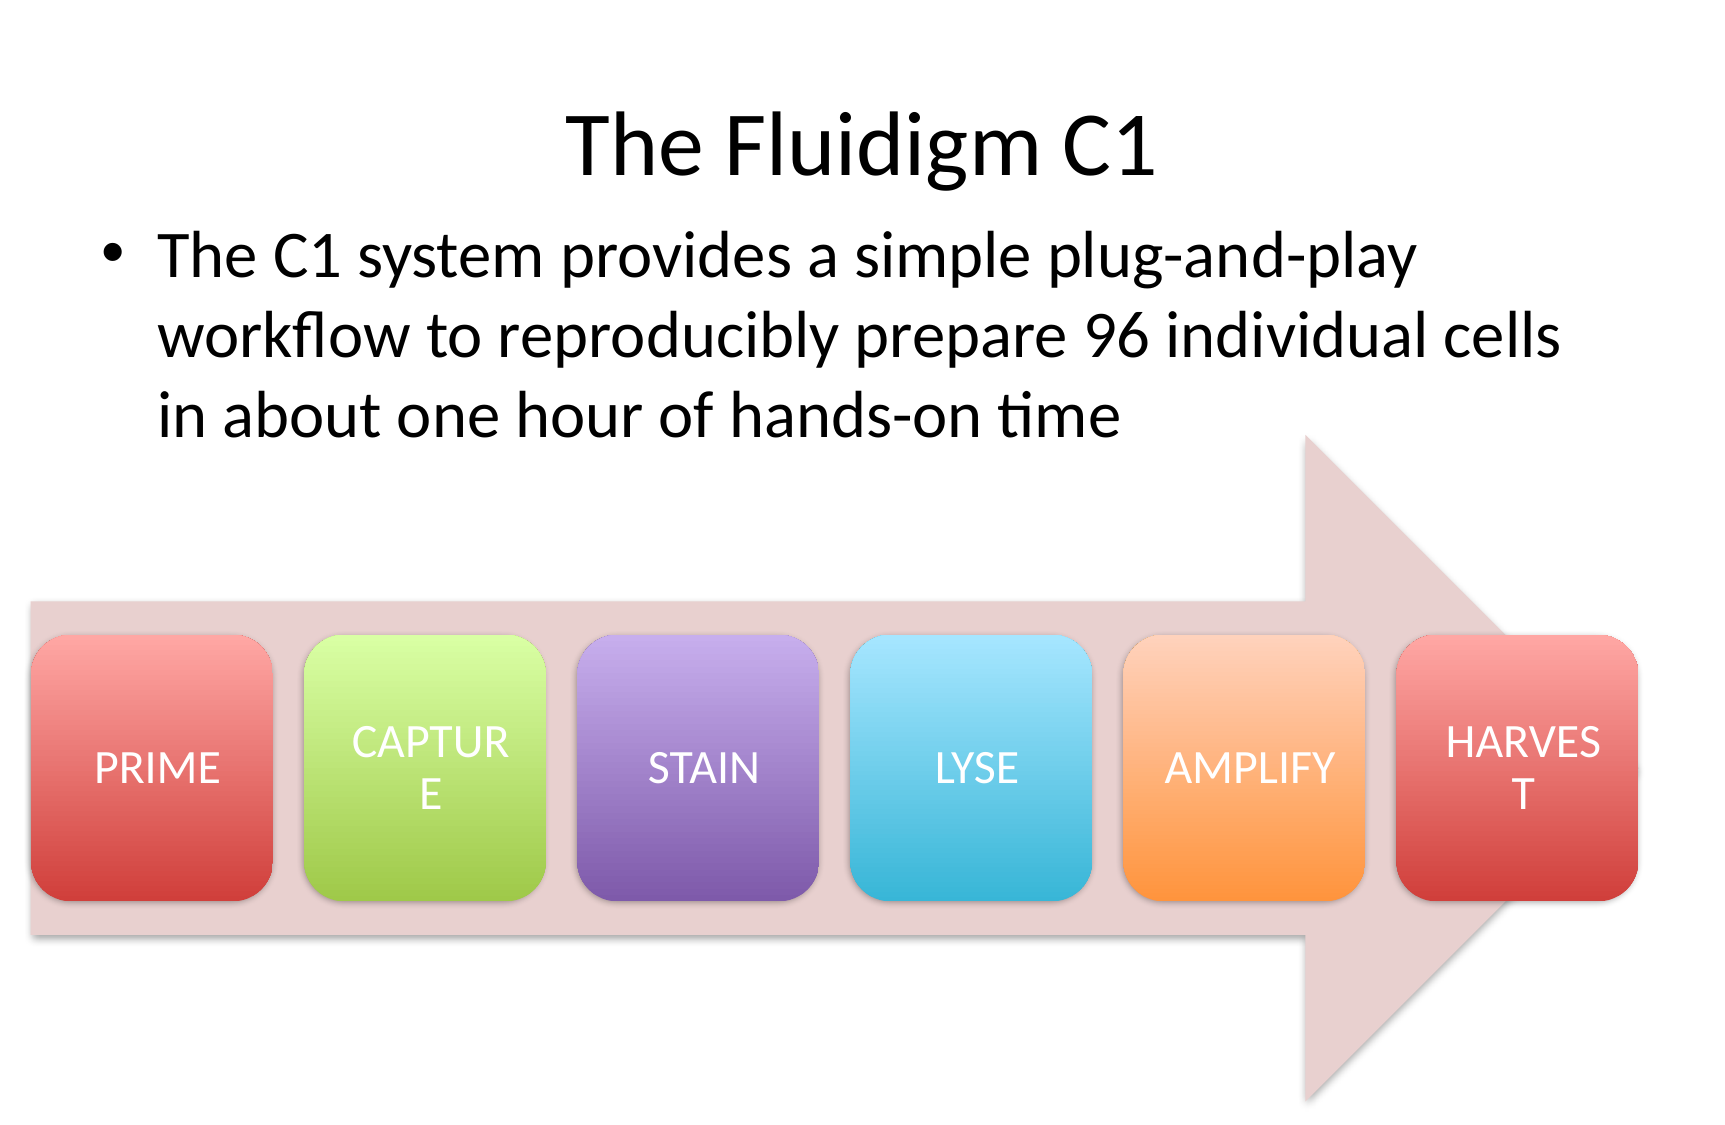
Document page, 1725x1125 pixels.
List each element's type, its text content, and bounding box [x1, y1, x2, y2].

title The Fluidigm C1 [86, 45, 1639, 203]
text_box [30, 434, 1639, 1102]
list The C1 system provides a simple plug-and-play workflow to reproducibly prepare 96 individual cells in about one hour of hands-on time [86, 203, 1639, 432]
